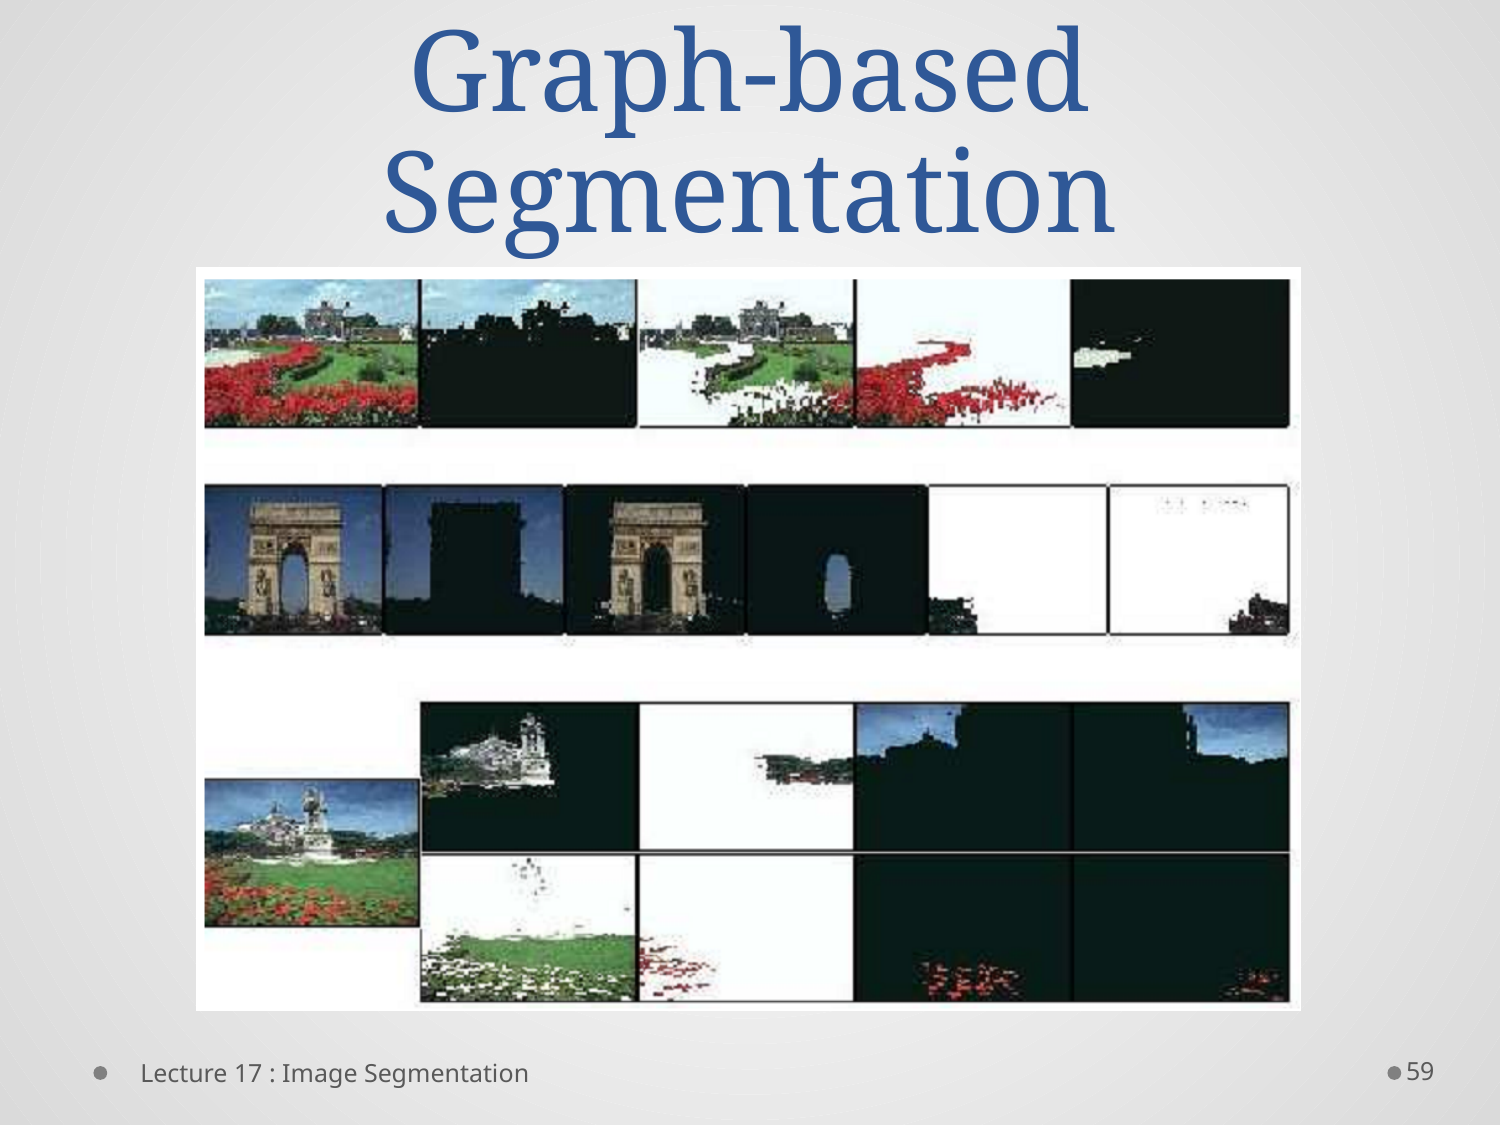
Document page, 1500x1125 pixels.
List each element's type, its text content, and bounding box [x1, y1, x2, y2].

slide_number 59 [1401, 1042, 1494, 1103]
title Graph-based Segmentation [75, 0, 1425, 263]
picture [195, 267, 1301, 1011]
